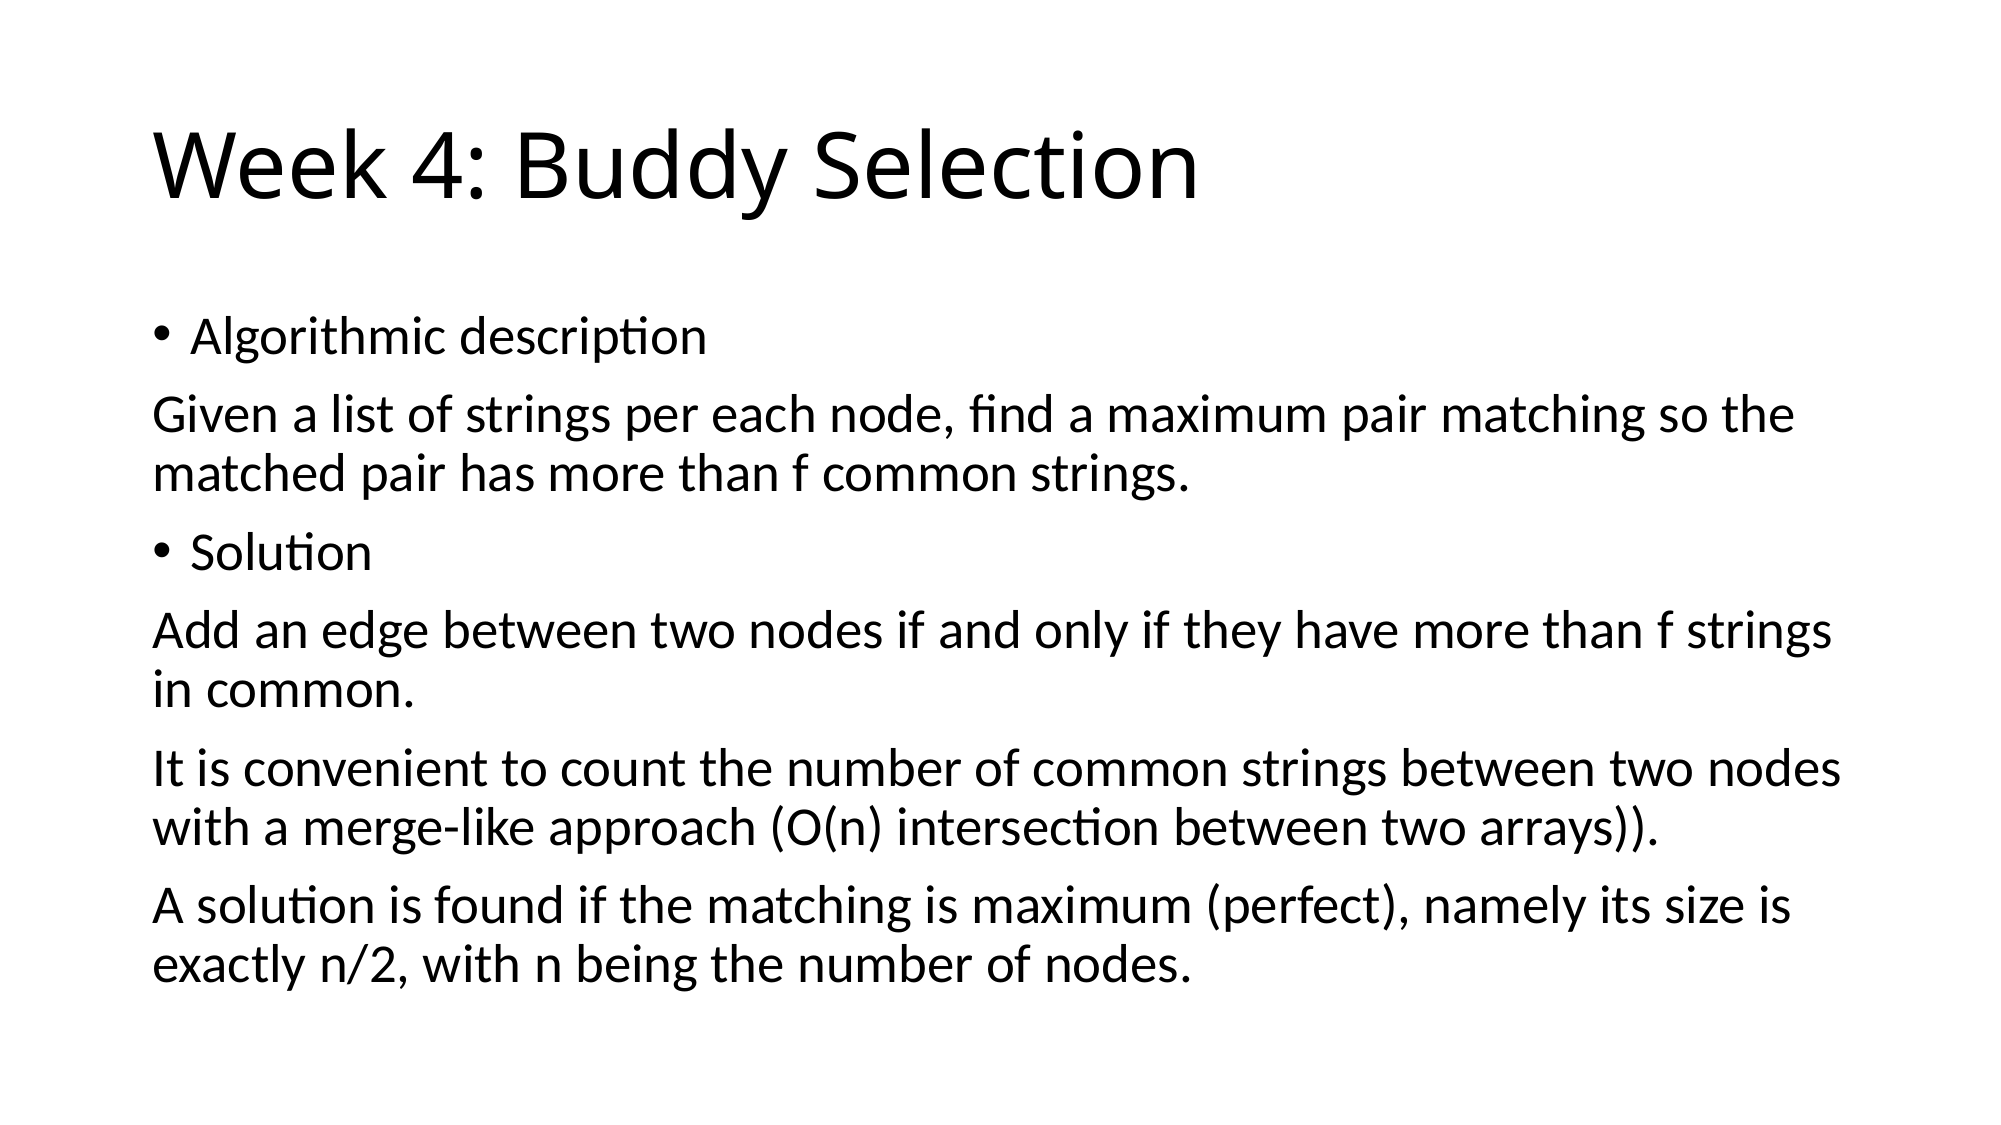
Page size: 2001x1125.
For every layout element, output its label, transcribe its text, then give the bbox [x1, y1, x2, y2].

title Week 4: Buddy Selection [137, 59, 1863, 278]
list Algorithmic description Given a list of strings per each node, find a maximum pair matching so the matched pair has more than f common strings. Solution Add an edge between two nodes if and only if they have more than f strings in common. It is convenient to count the number of common strings between two nodes with a merge-like approach (O(n) intersection between two arrays)). A solution is found if the matching is maximum (perfect), namely its size is exactly n/2, with n being the number of nodes. [137, 299, 1863, 1014]
